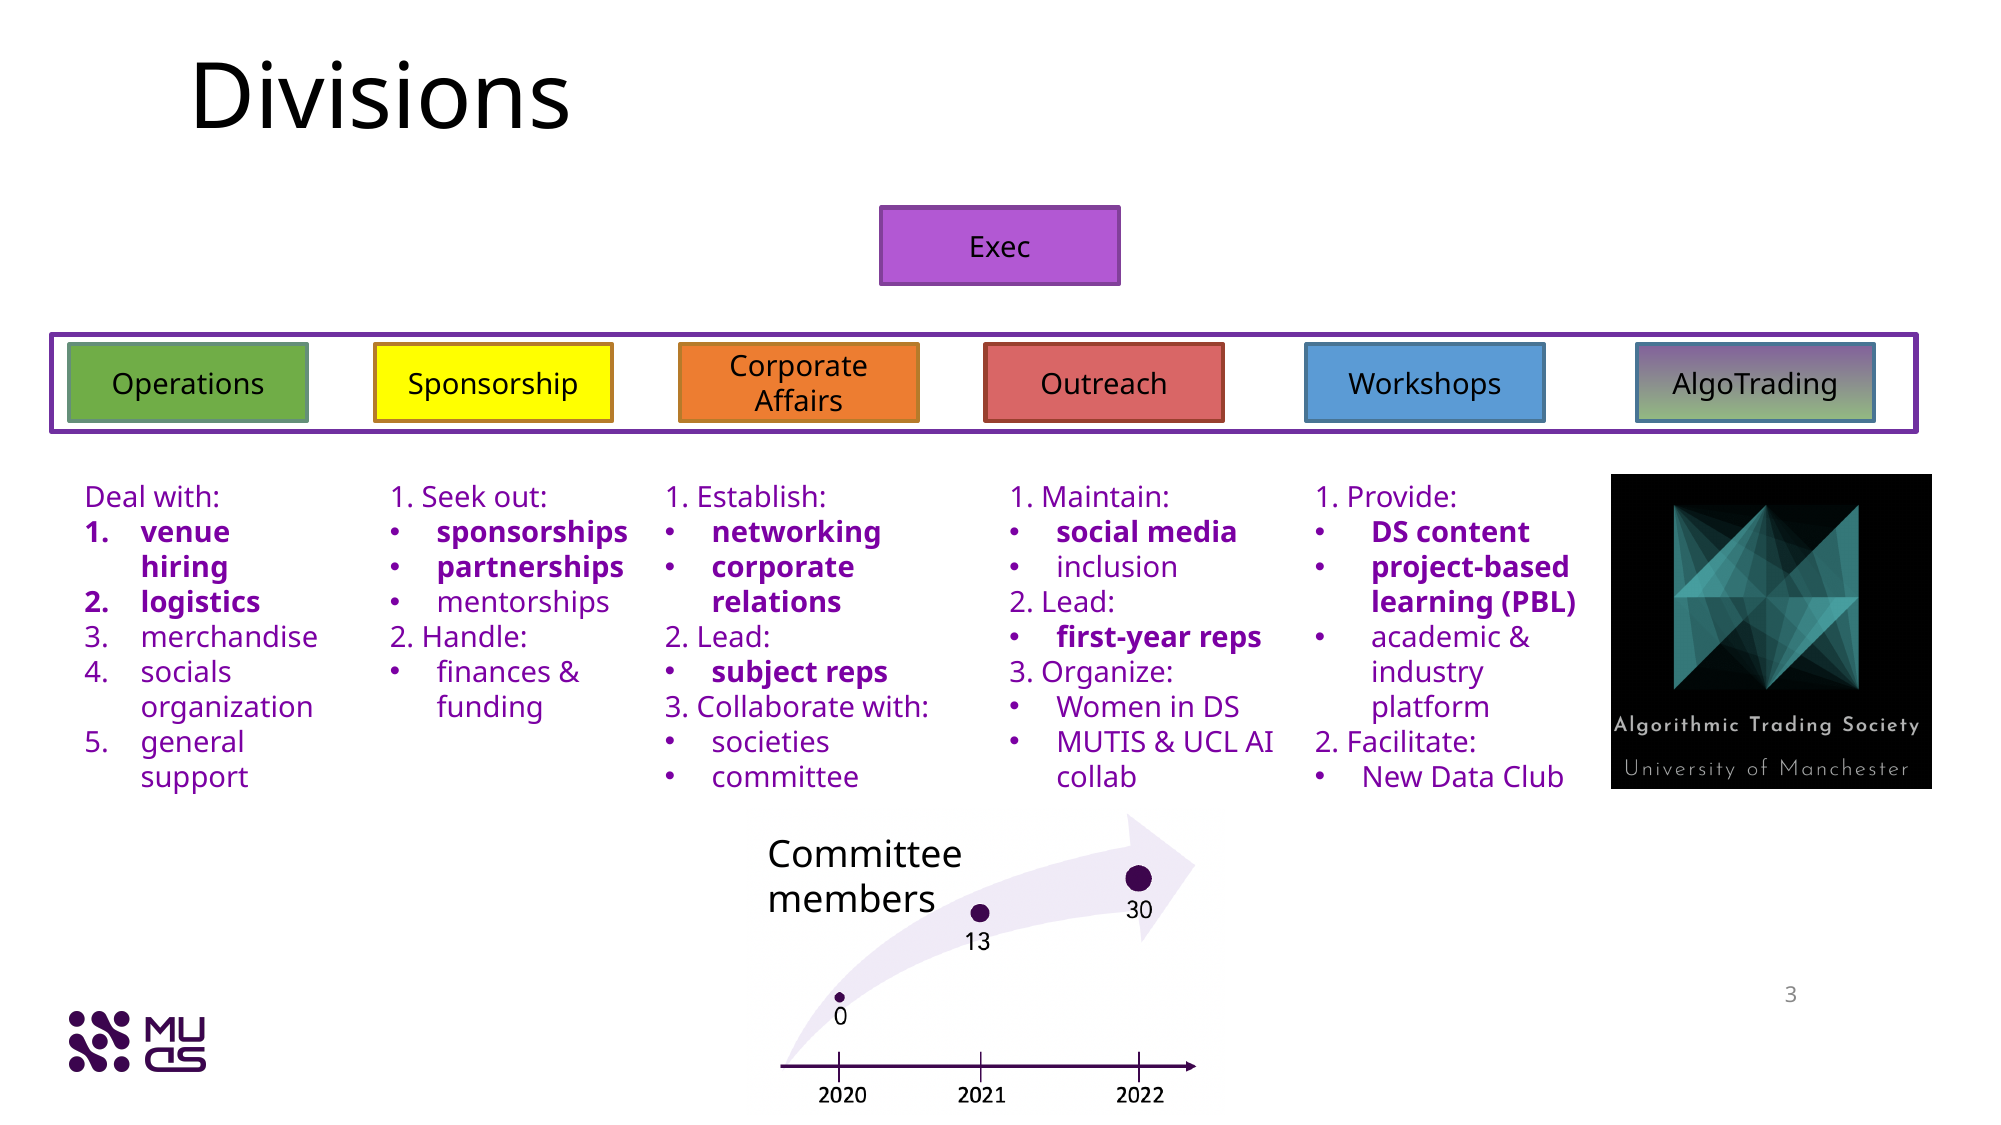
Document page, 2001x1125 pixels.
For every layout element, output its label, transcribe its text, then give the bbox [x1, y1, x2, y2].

text_box 1. Maintain: social media inclusion 2. Lead: first-year reps 3. Organize: Women in DS MUTIS & UCL AI collab [994, 470, 1299, 801]
text_box Exec [881, 207, 1119, 285]
text_box Outreach [985, 344, 1223, 421]
text_box 1. Seek out: sponsorships partnerships mentorships 2. Handle: finances & funding [374, 470, 648, 766]
slide_number 3 [1685, 965, 1813, 1025]
text_box Corporate Affairs [680, 344, 918, 421]
picture [1611, 474, 1933, 790]
text_box Deal with: venue hiring logistics merchandise socials organization general support [69, 470, 334, 801]
picture [69, 1011, 206, 1072]
title Divisions [173, 33, 1798, 164]
text_box 1. Establish: networking corporate relations 2. Lead: subject reps 3. Collaborate with: societies committee [649, 470, 978, 801]
text_box 1. Provide: DS content project-based learning (PBL) academic & industry platform 2. Facilitate: New Data Club [1299, 470, 1620, 801]
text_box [745, 807, 1226, 1115]
text_box [51, 334, 1916, 432]
text_box Operations [69, 344, 307, 421]
text_box Sponsorship [374, 344, 613, 421]
text_box AlgoTrading [1636, 344, 1875, 421]
text_box Workshops [1306, 344, 1544, 421]
